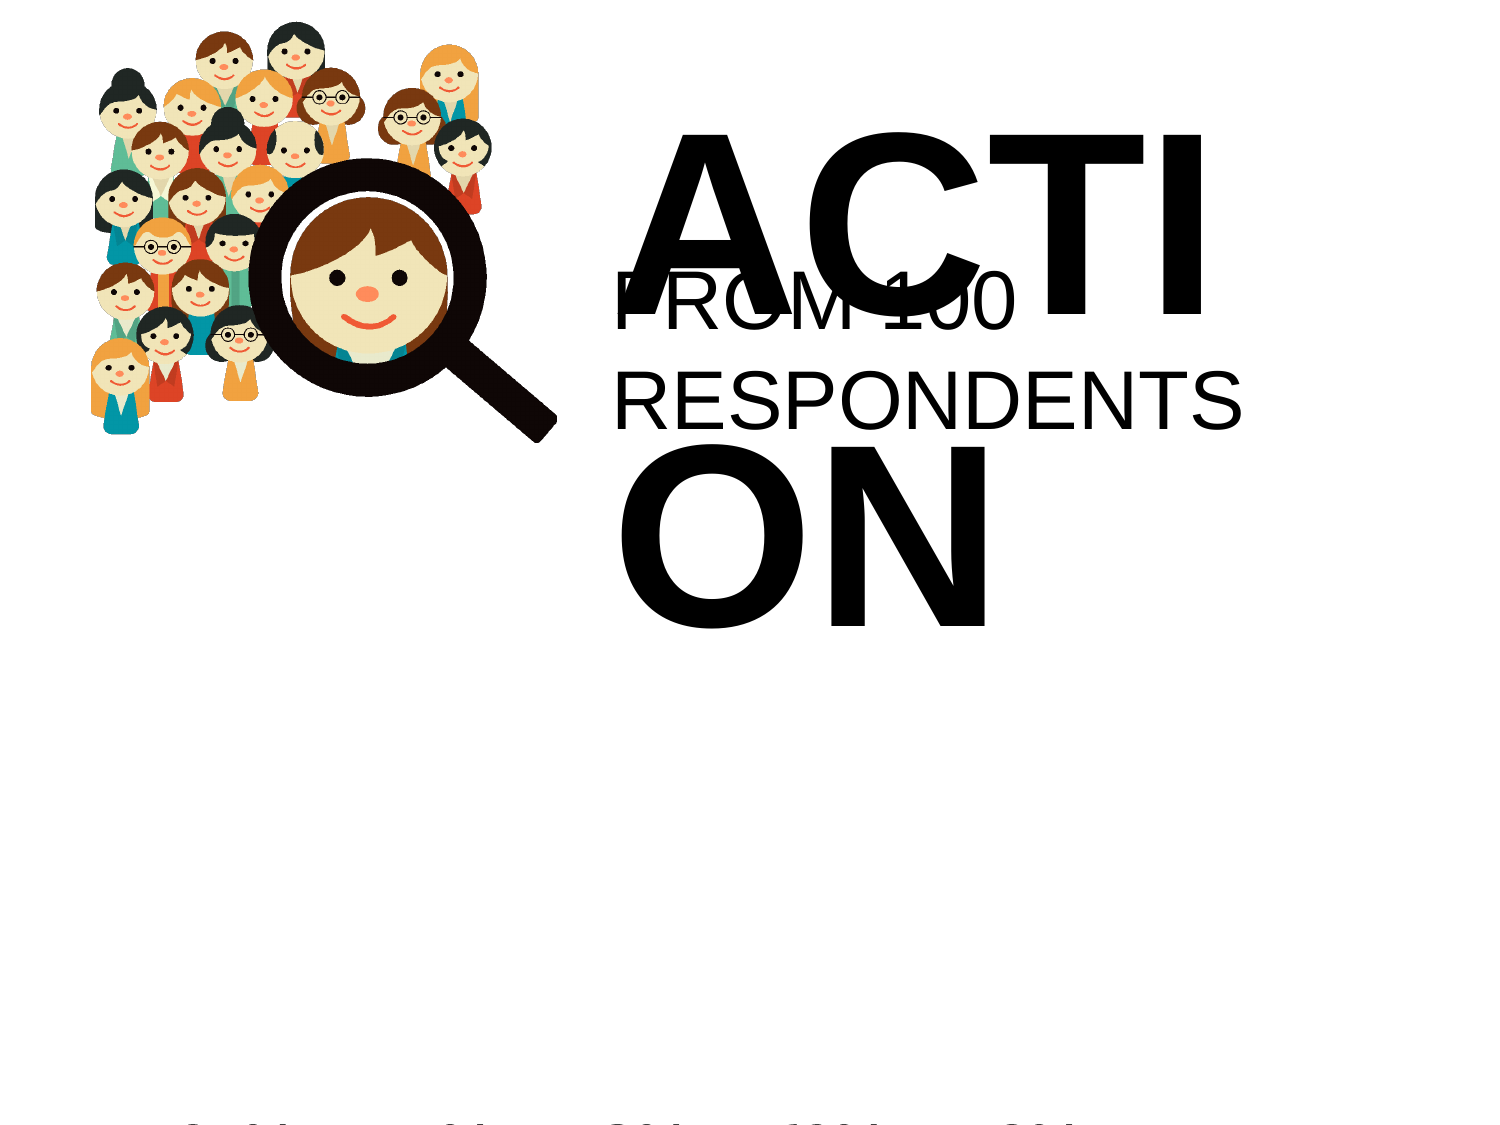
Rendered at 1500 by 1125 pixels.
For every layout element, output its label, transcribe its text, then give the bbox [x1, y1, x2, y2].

picture [91, 21, 557, 457]
text_box FROM 100 RESPONDENTS [596, 239, 1276, 356]
text_box ACTION [596, 46, 1284, 377]
